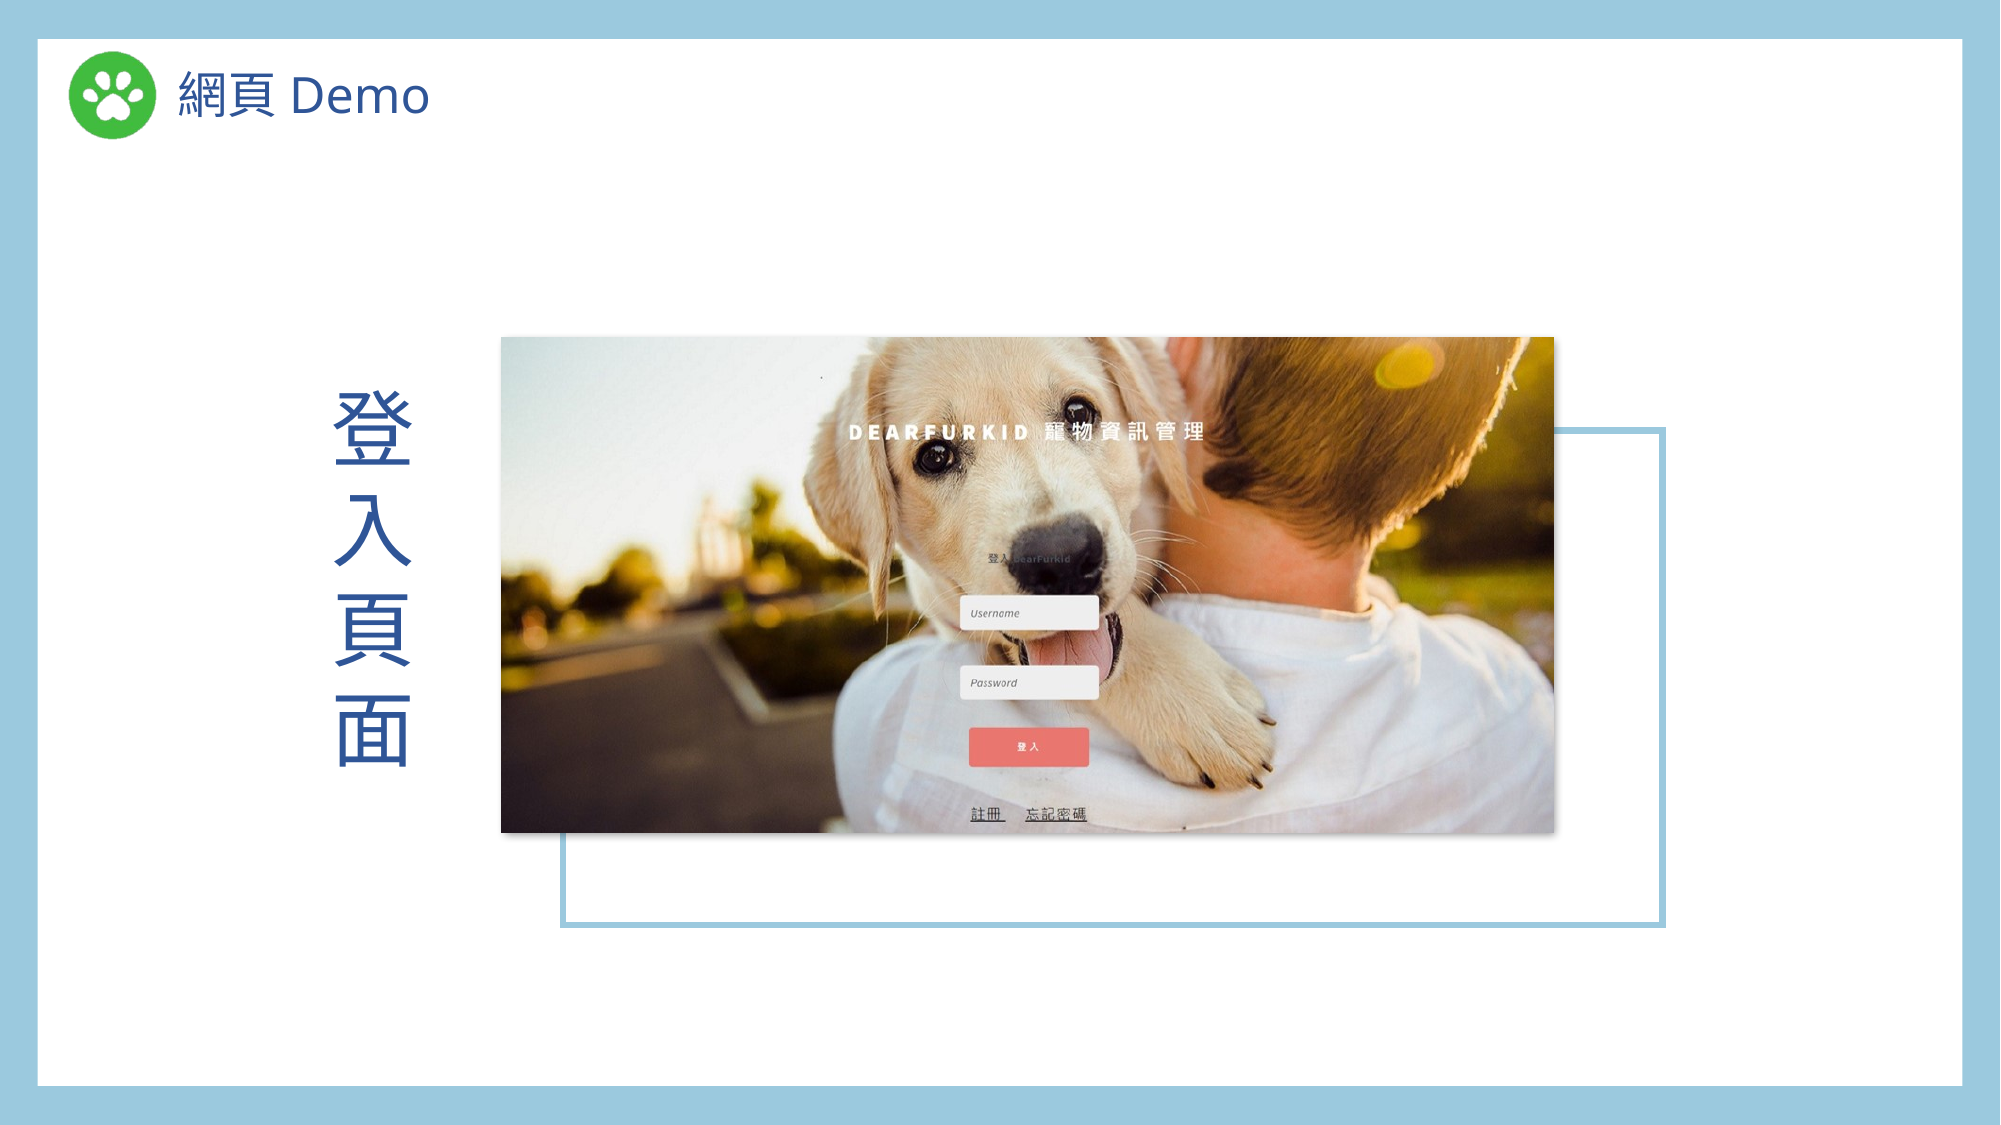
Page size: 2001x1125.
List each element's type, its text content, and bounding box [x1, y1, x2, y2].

text_box 網頁Demo [163, 56, 1126, 131]
text_box [0, 0, 2000, 1125]
text_box [36, 38, 1963, 1087]
picture [501, 337, 1554, 833]
text_box [562, 429, 1664, 926]
text_box 登入頁面 [278, 377, 415, 620]
picture [64, 42, 163, 147]
